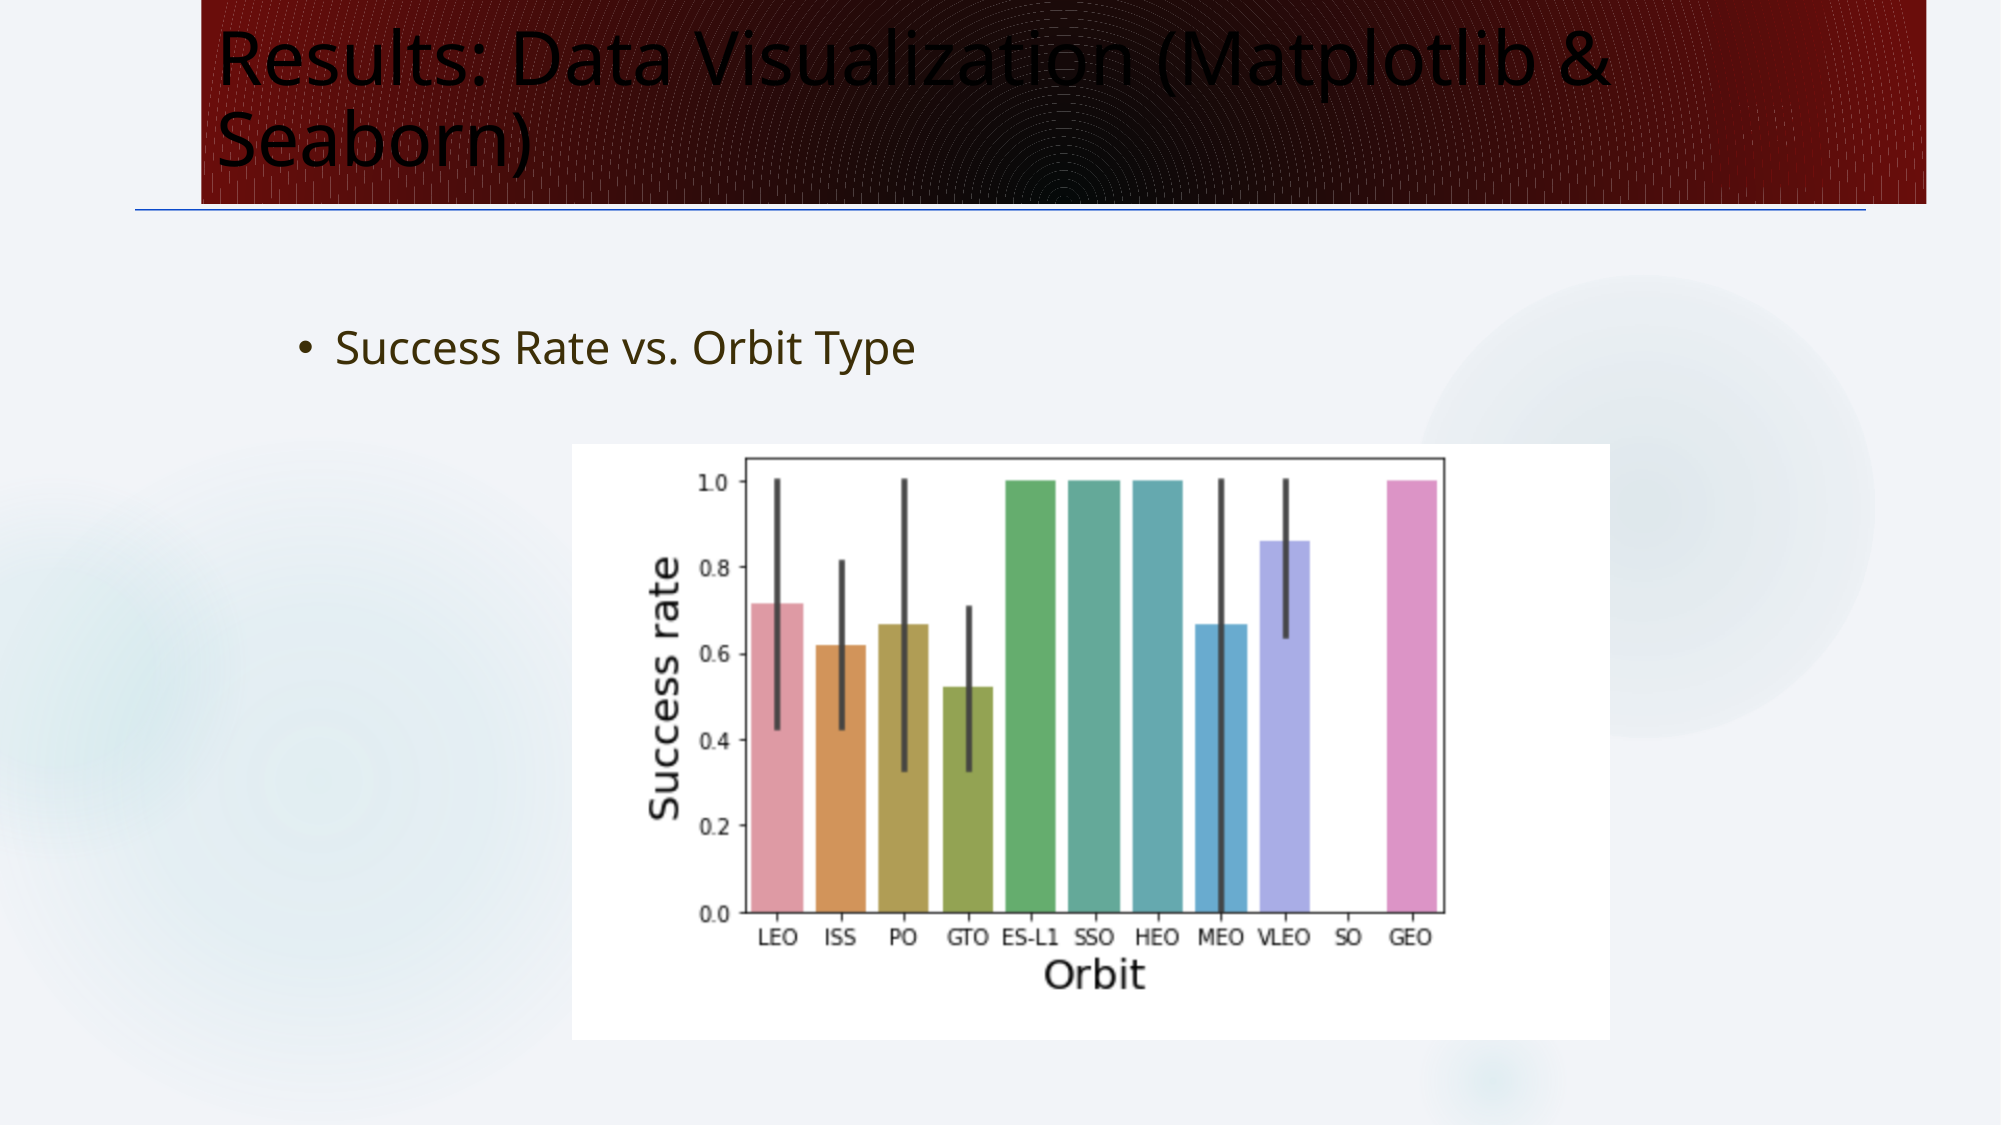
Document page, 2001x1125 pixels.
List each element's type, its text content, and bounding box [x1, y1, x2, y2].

picture [0, 0, 2001, 1125]
text_box Results: Data Visualization (Matplotlib & Seaborn) [201, 0, 1927, 204]
text_box Success Rate vs. Orbit Type [282, 311, 1763, 578]
